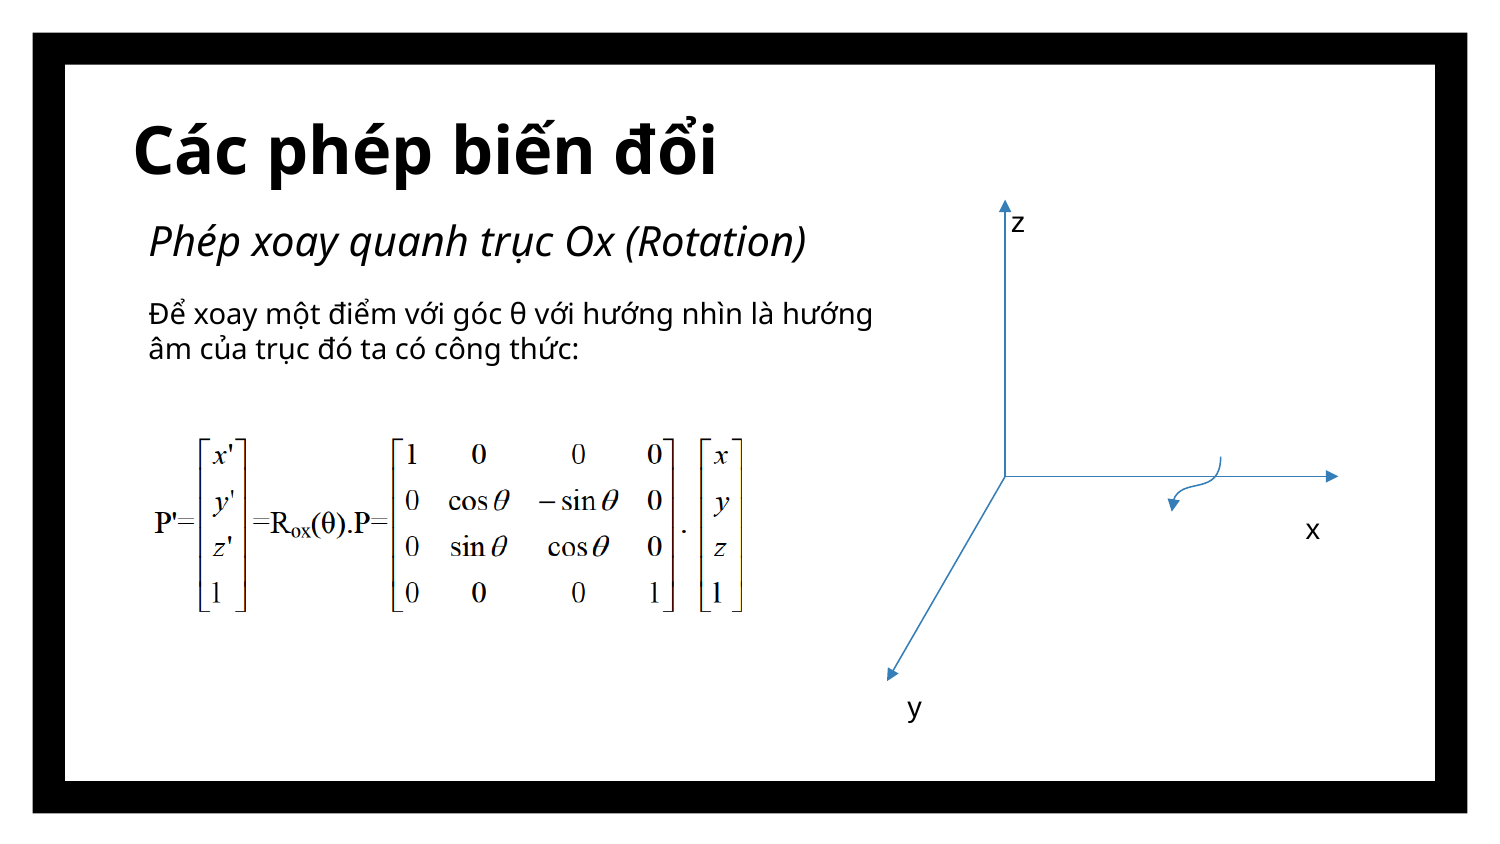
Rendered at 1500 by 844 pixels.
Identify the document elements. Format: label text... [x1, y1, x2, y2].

picture [145, 435, 751, 621]
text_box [886, 195, 1350, 732]
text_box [1168, 459, 1224, 509]
text_box Các phép biến đổi [116, 92, 763, 200]
text_box Để xoay một điểm với góc θ với hướng nhìn là hướng âm của trục đó ta có công thức: [133, 280, 881, 578]
text_box Phép xoay quanh trục Ox (Rotation) [133, 199, 881, 266]
